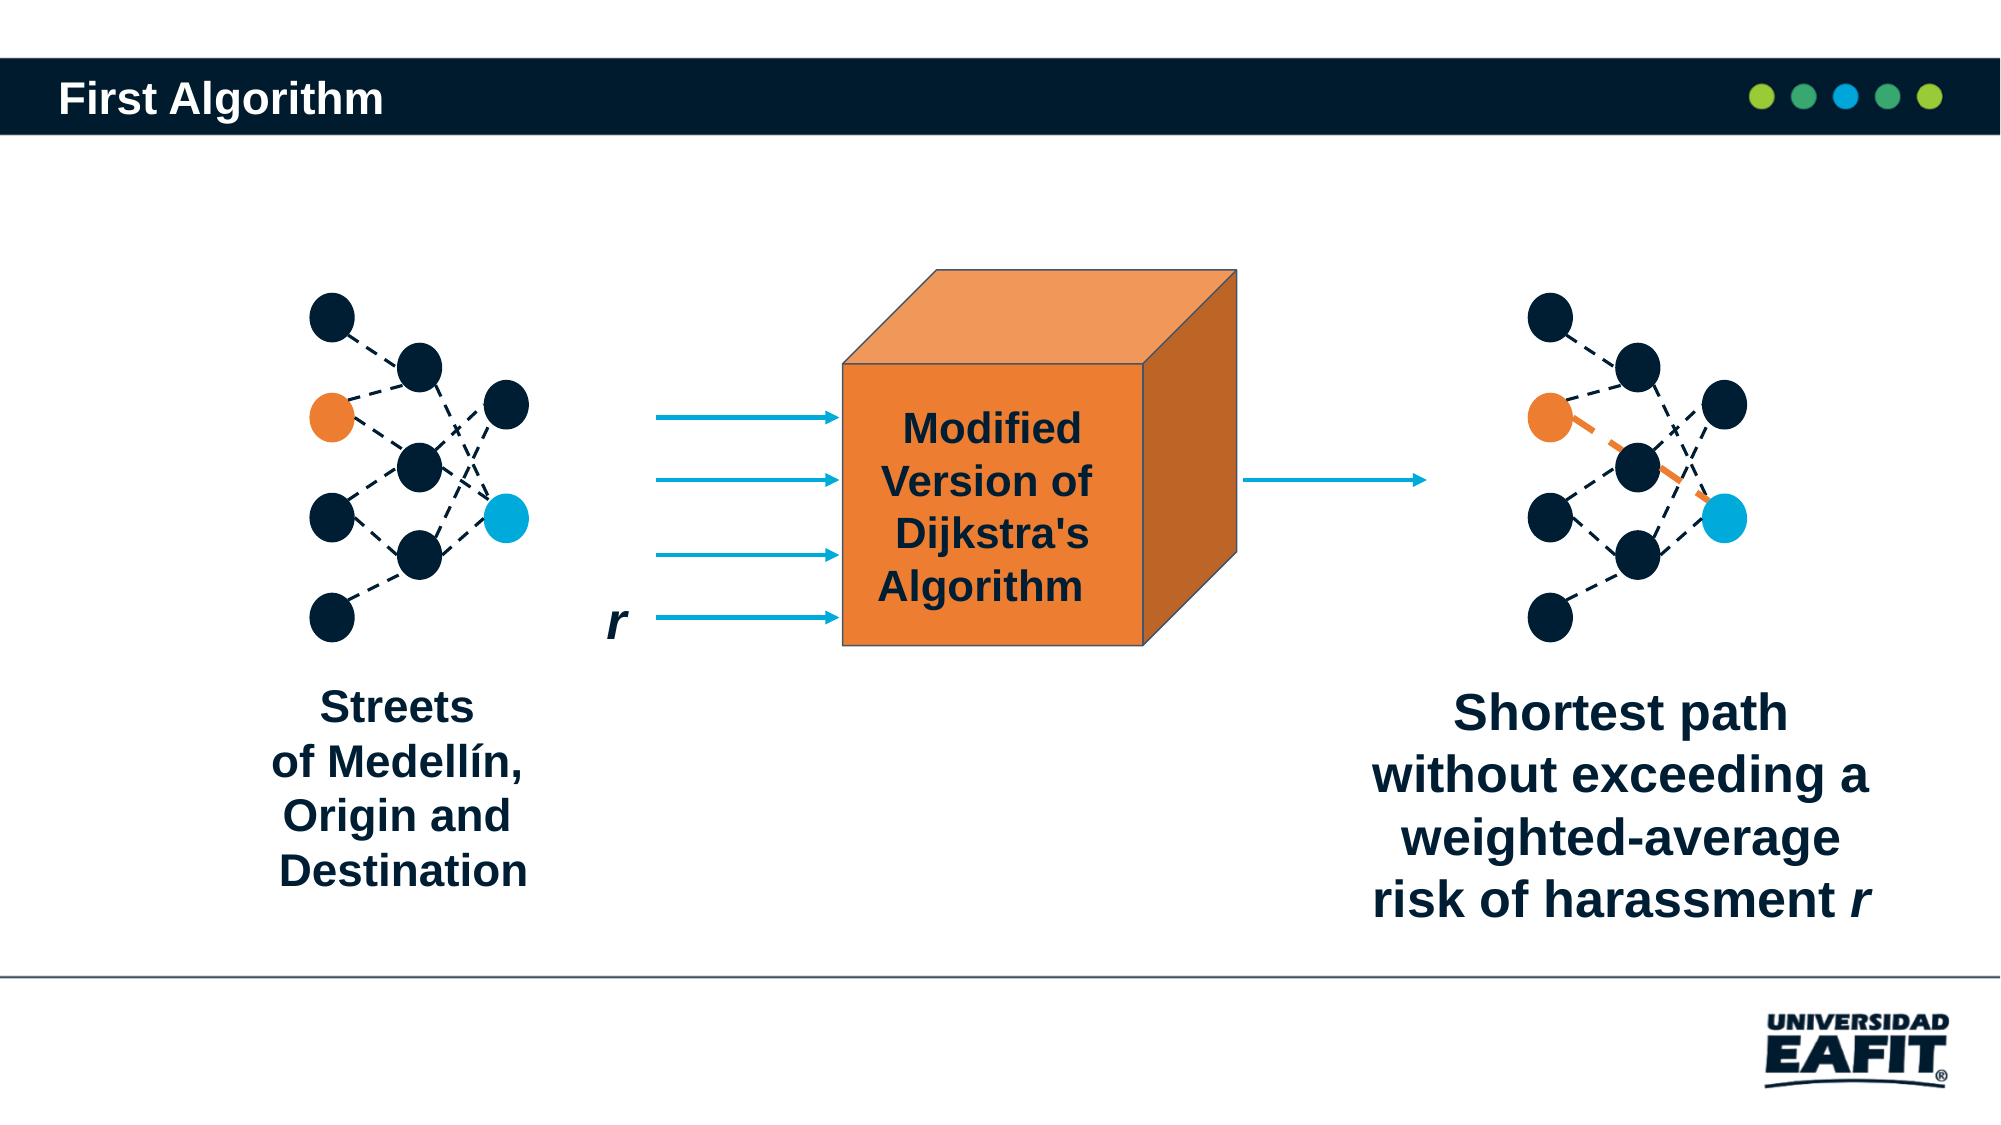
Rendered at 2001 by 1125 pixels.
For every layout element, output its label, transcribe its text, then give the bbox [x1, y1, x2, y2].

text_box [309, 292, 530, 643]
text_box r [577, 572, 656, 665]
picture [0, 0, 2001, 1125]
text_box Please, name the courses in which you could continue working on this project [843, 270, 1236, 363]
text_box Streets of Medellín, Origin and Destination [112, 668, 695, 916]
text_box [1527, 292, 1748, 643]
text_box First Algorithm [43, 61, 585, 132]
text_box Modified Version of Dijkstra's Algorithm [842, 269, 1237, 646]
text_box Shortest path without exceeding a weighted-average risk of harassment r [1347, 670, 1896, 944]
